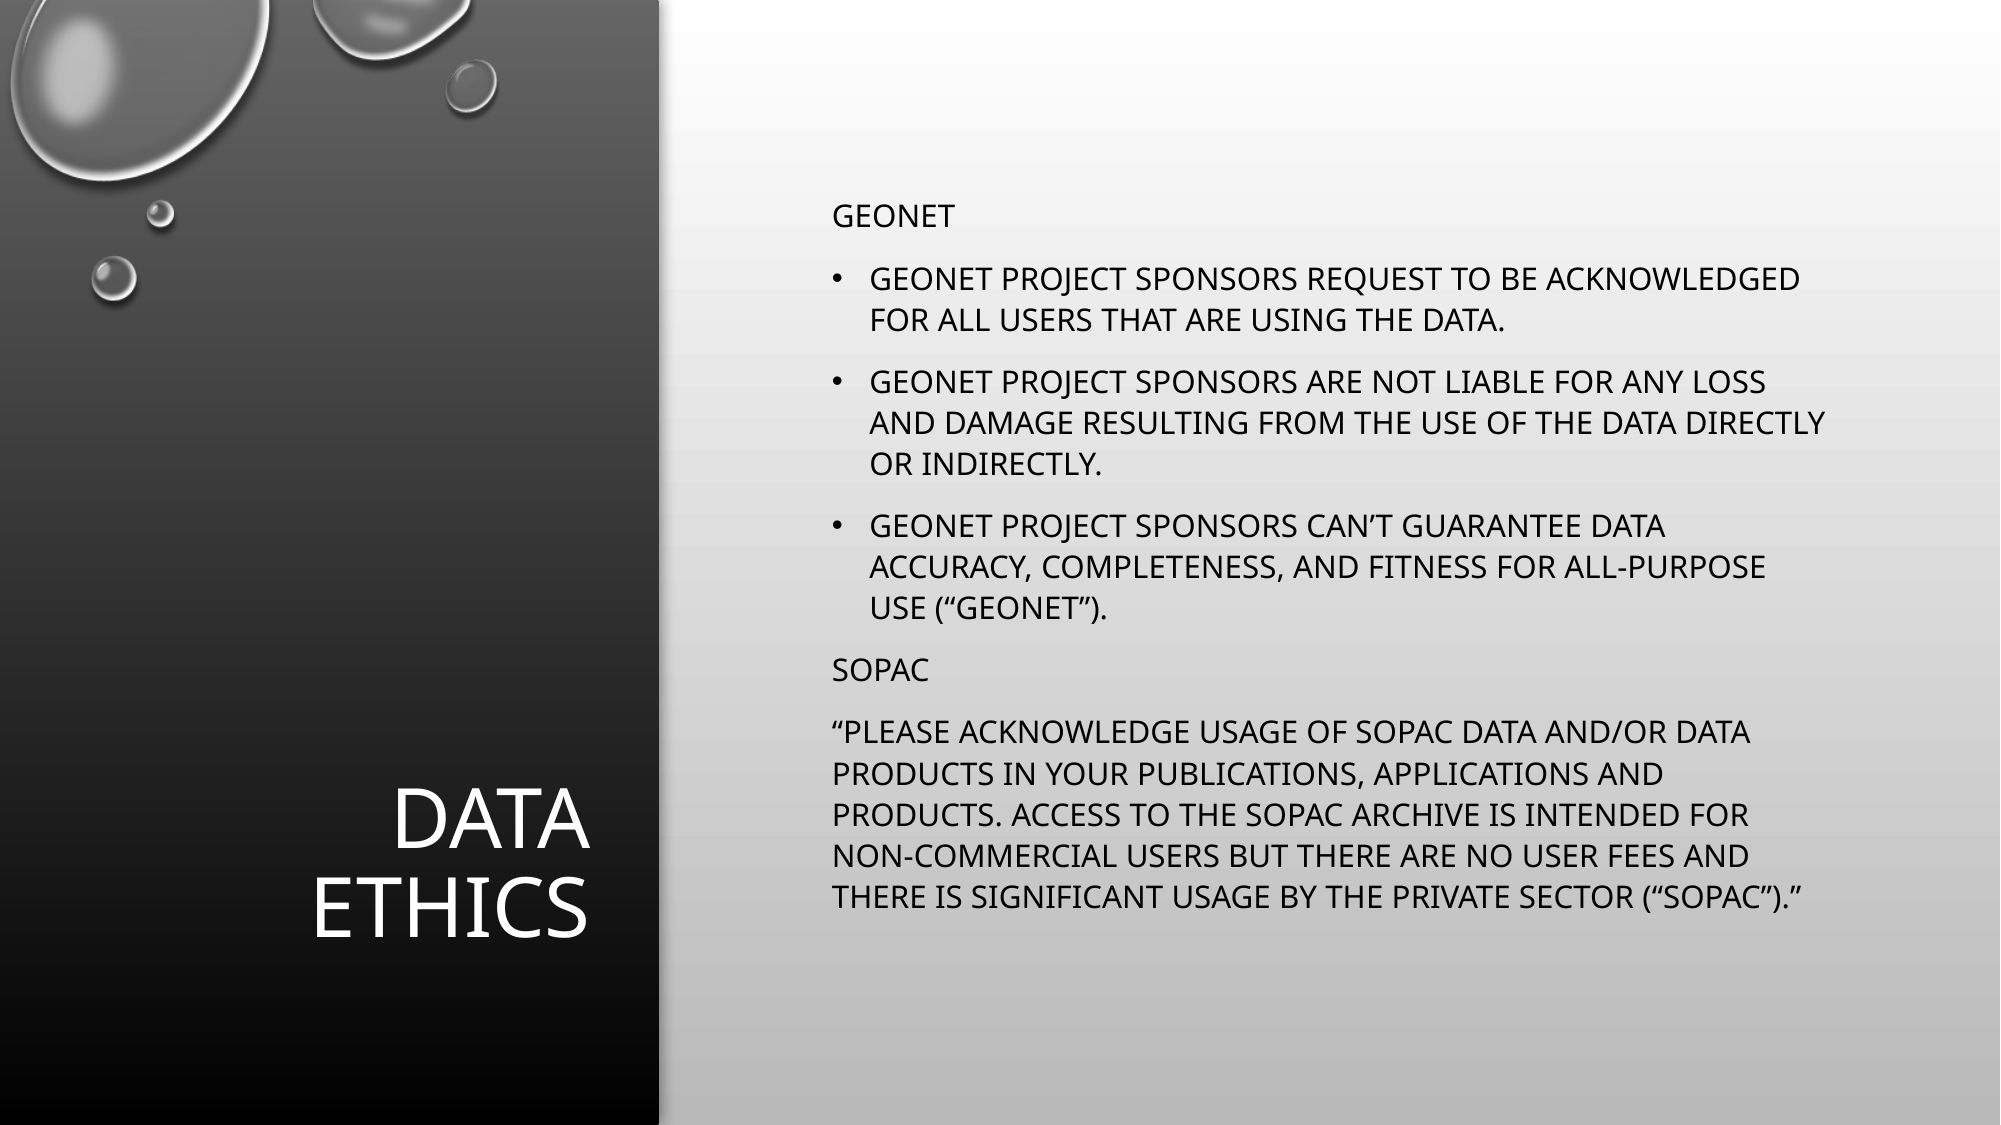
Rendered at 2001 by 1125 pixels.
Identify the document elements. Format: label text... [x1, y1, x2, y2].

picture [0, 0, 546, 361]
list geonet GeoNet project sponsors request to be acknowledged for all users that are using the data. GeoNet project sponsors are not liable for any loss and damage resulting from the use of the data directly or indirectly. GeoNet project sponsors can’t guarantee data accuracy, completeness, and fitness for all-purpose use (“Geonet”). sopac “Please acknowledge usage of SOPAC data and/or data products in your publications, applications and products. Access to the SOPAC archive is intended for non-commercial users but there are no user fees and there is significant usage by the private sector (“sopac”).” [816, 157, 1842, 950]
text_box [0, 0, 660, 1125]
title Data ethics [157, 157, 606, 964]
text_box [671, 0, 2000, 1125]
